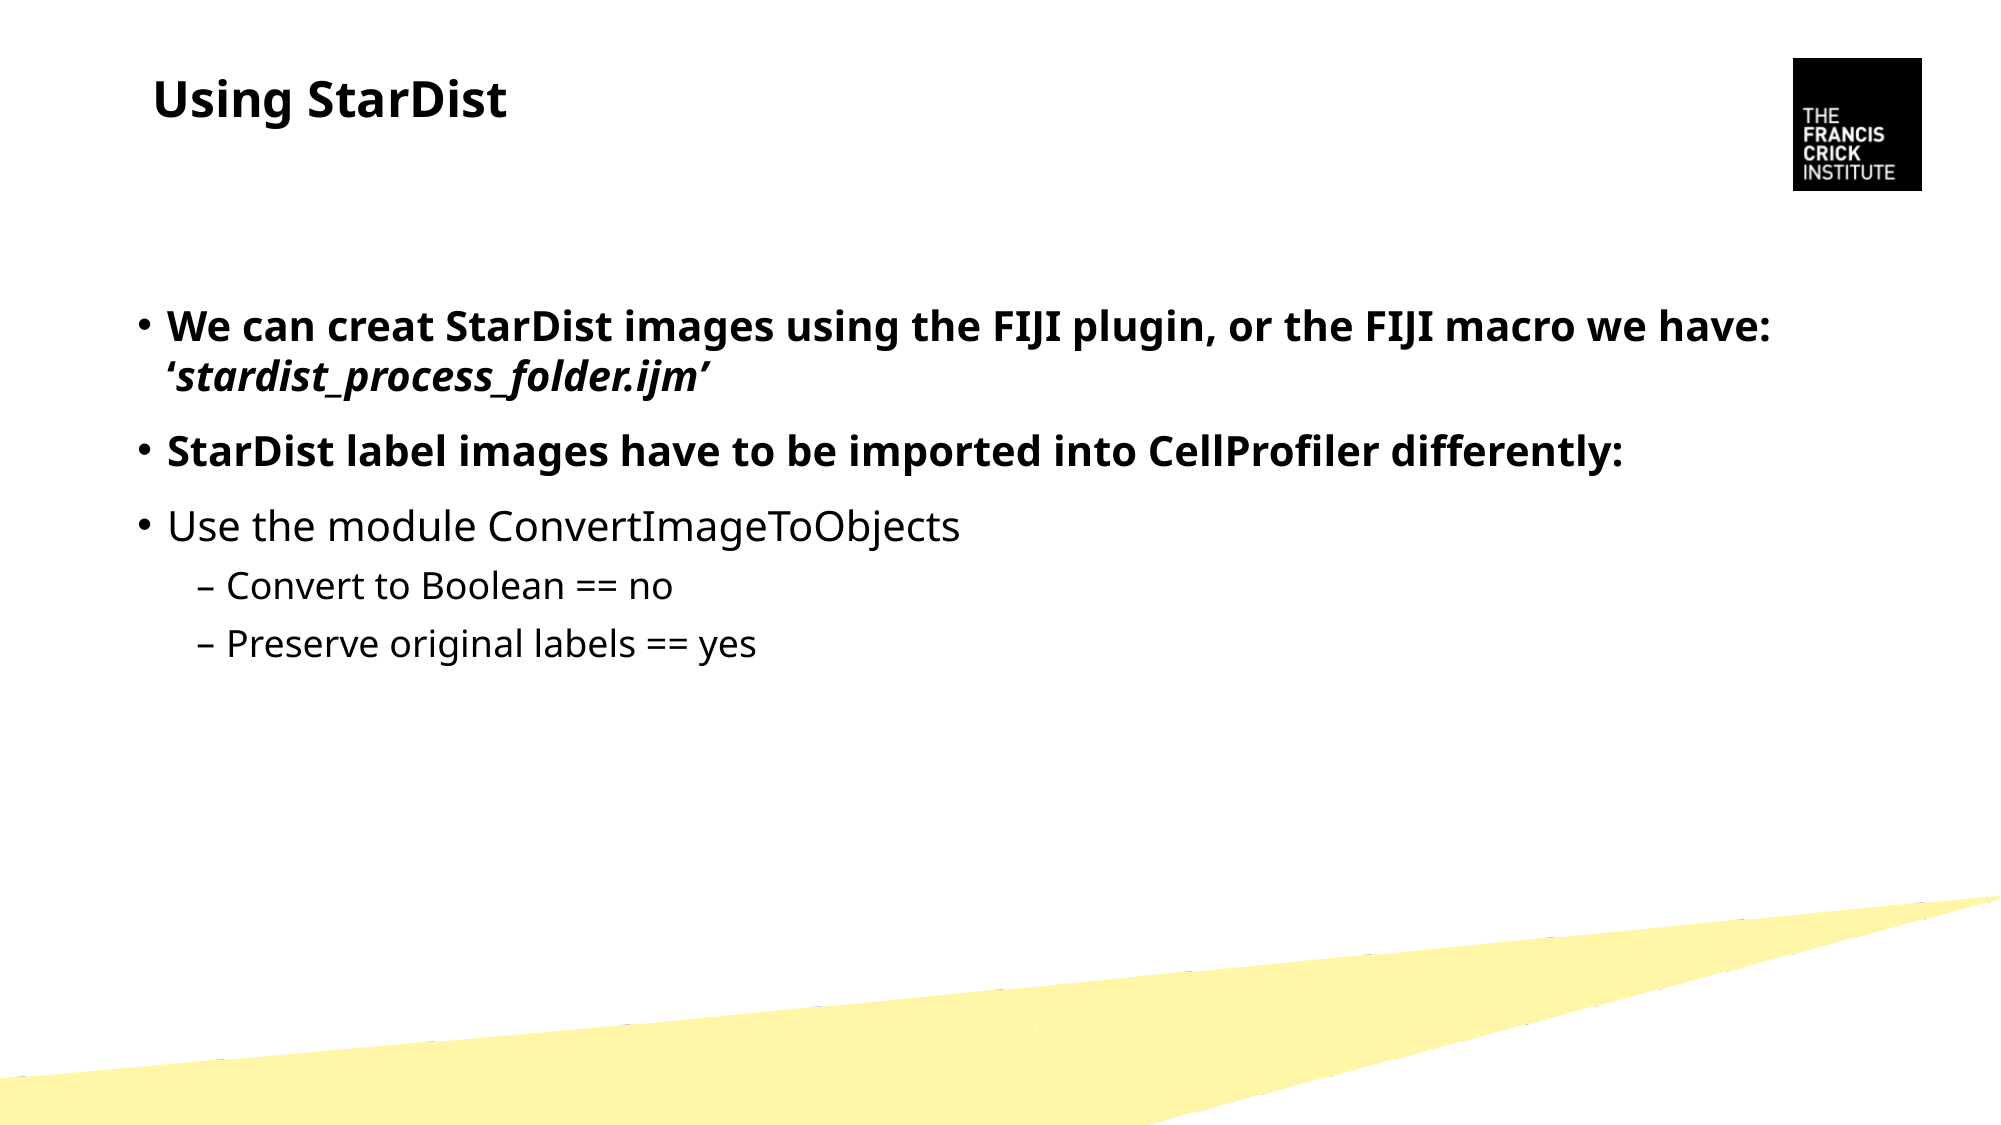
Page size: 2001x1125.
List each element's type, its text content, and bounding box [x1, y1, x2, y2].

list We can creat StarDist images using the FIJI plugin, or the FIJI macro we have: ‘stardist_process_folder.ijm’ StarDist label images have to be imported into CellProfiler differently: Use the module ConvertImageToObjects Convert to Boolean == no Preserve original labels == yes [137, 299, 1863, 1014]
picture [1793, 58, 1922, 191]
title Using StarDist [136, 59, 1864, 279]
